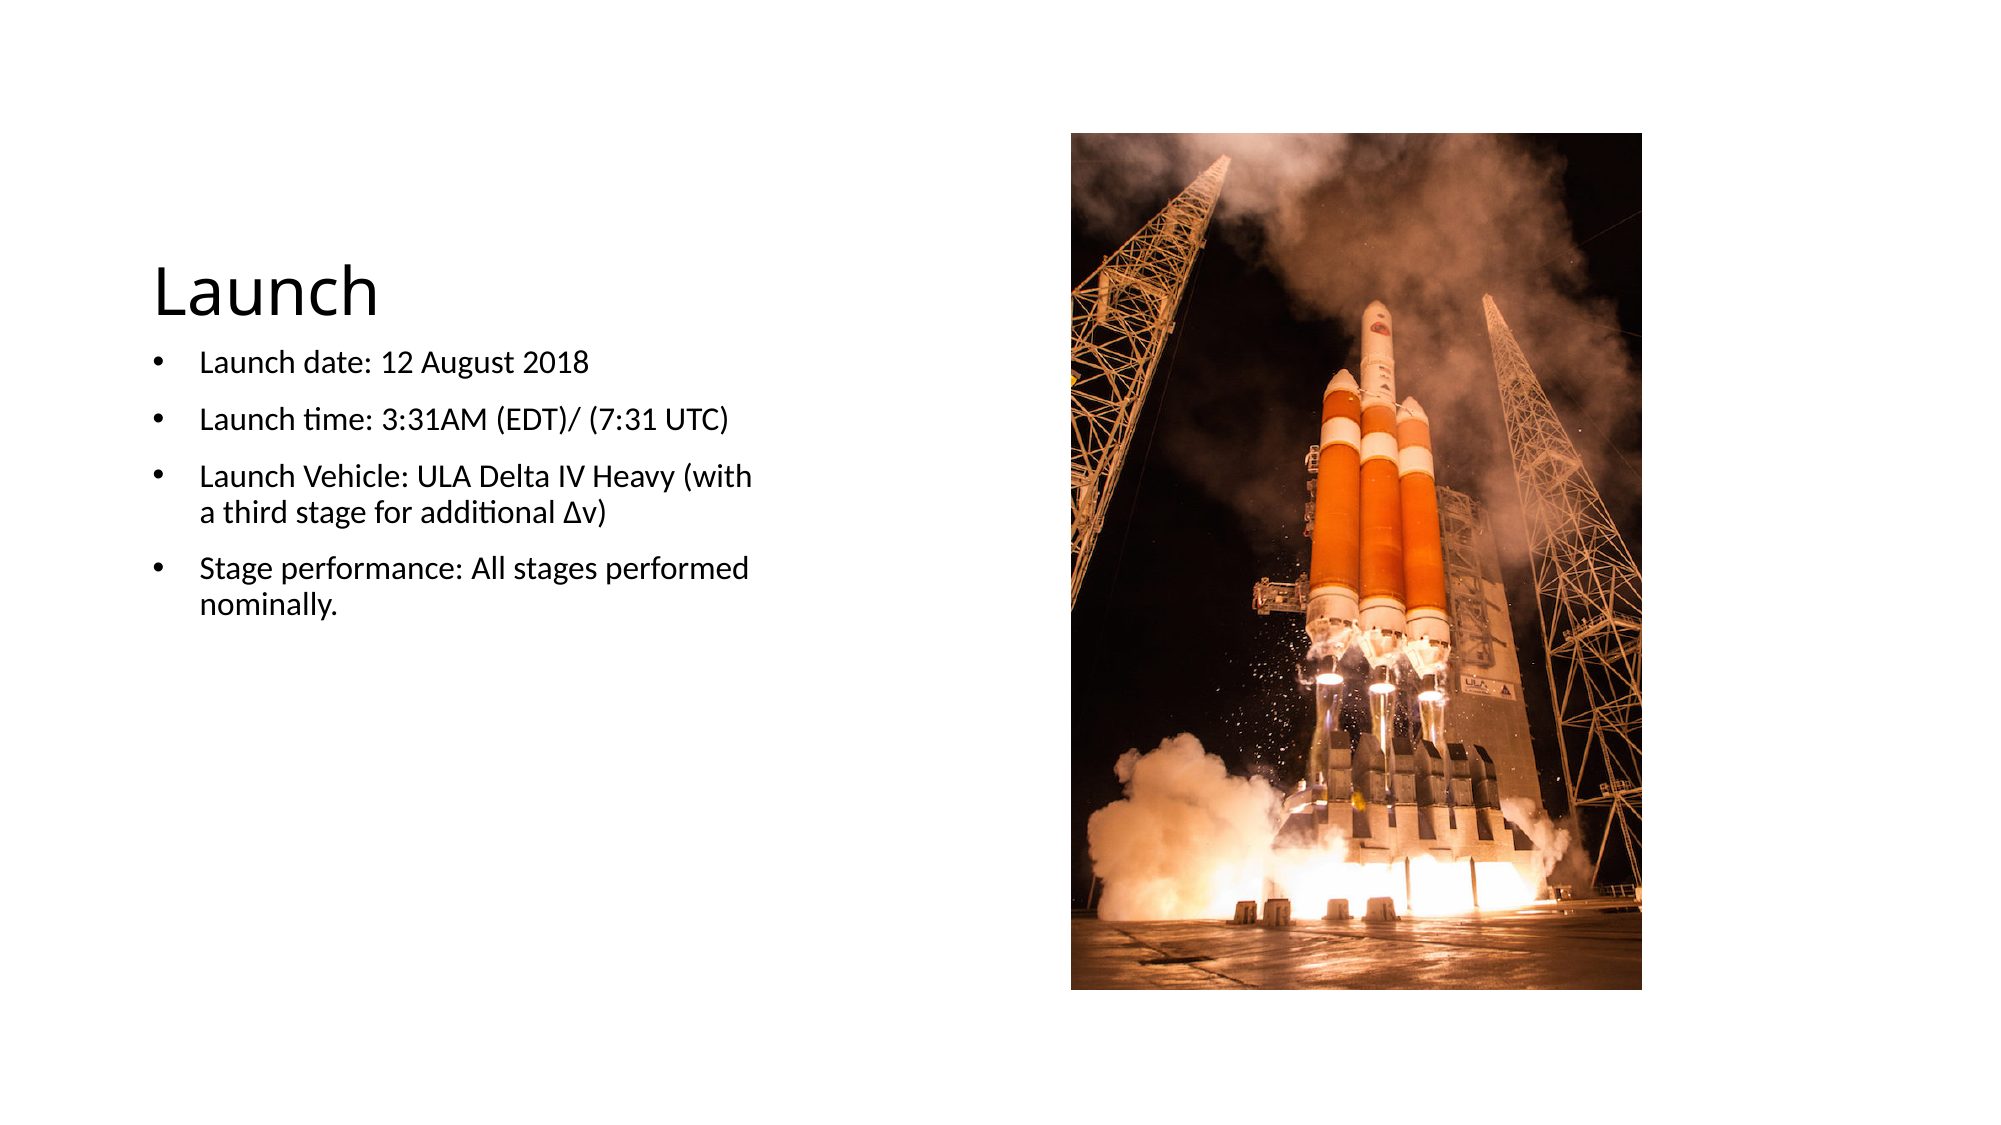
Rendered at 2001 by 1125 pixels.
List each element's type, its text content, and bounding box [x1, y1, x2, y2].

list Launch date: 12 August 2018 Launch time: 3:31AM (EDT)/ (7:31 UTC) Launch Vehicle: ULA Delta IV Heavy (with a third stage for additional ∆v) Stage performance: All stages performed nominally. [137, 337, 783, 963]
title Launch [137, 75, 783, 337]
picture [1071, 133, 1642, 990]
